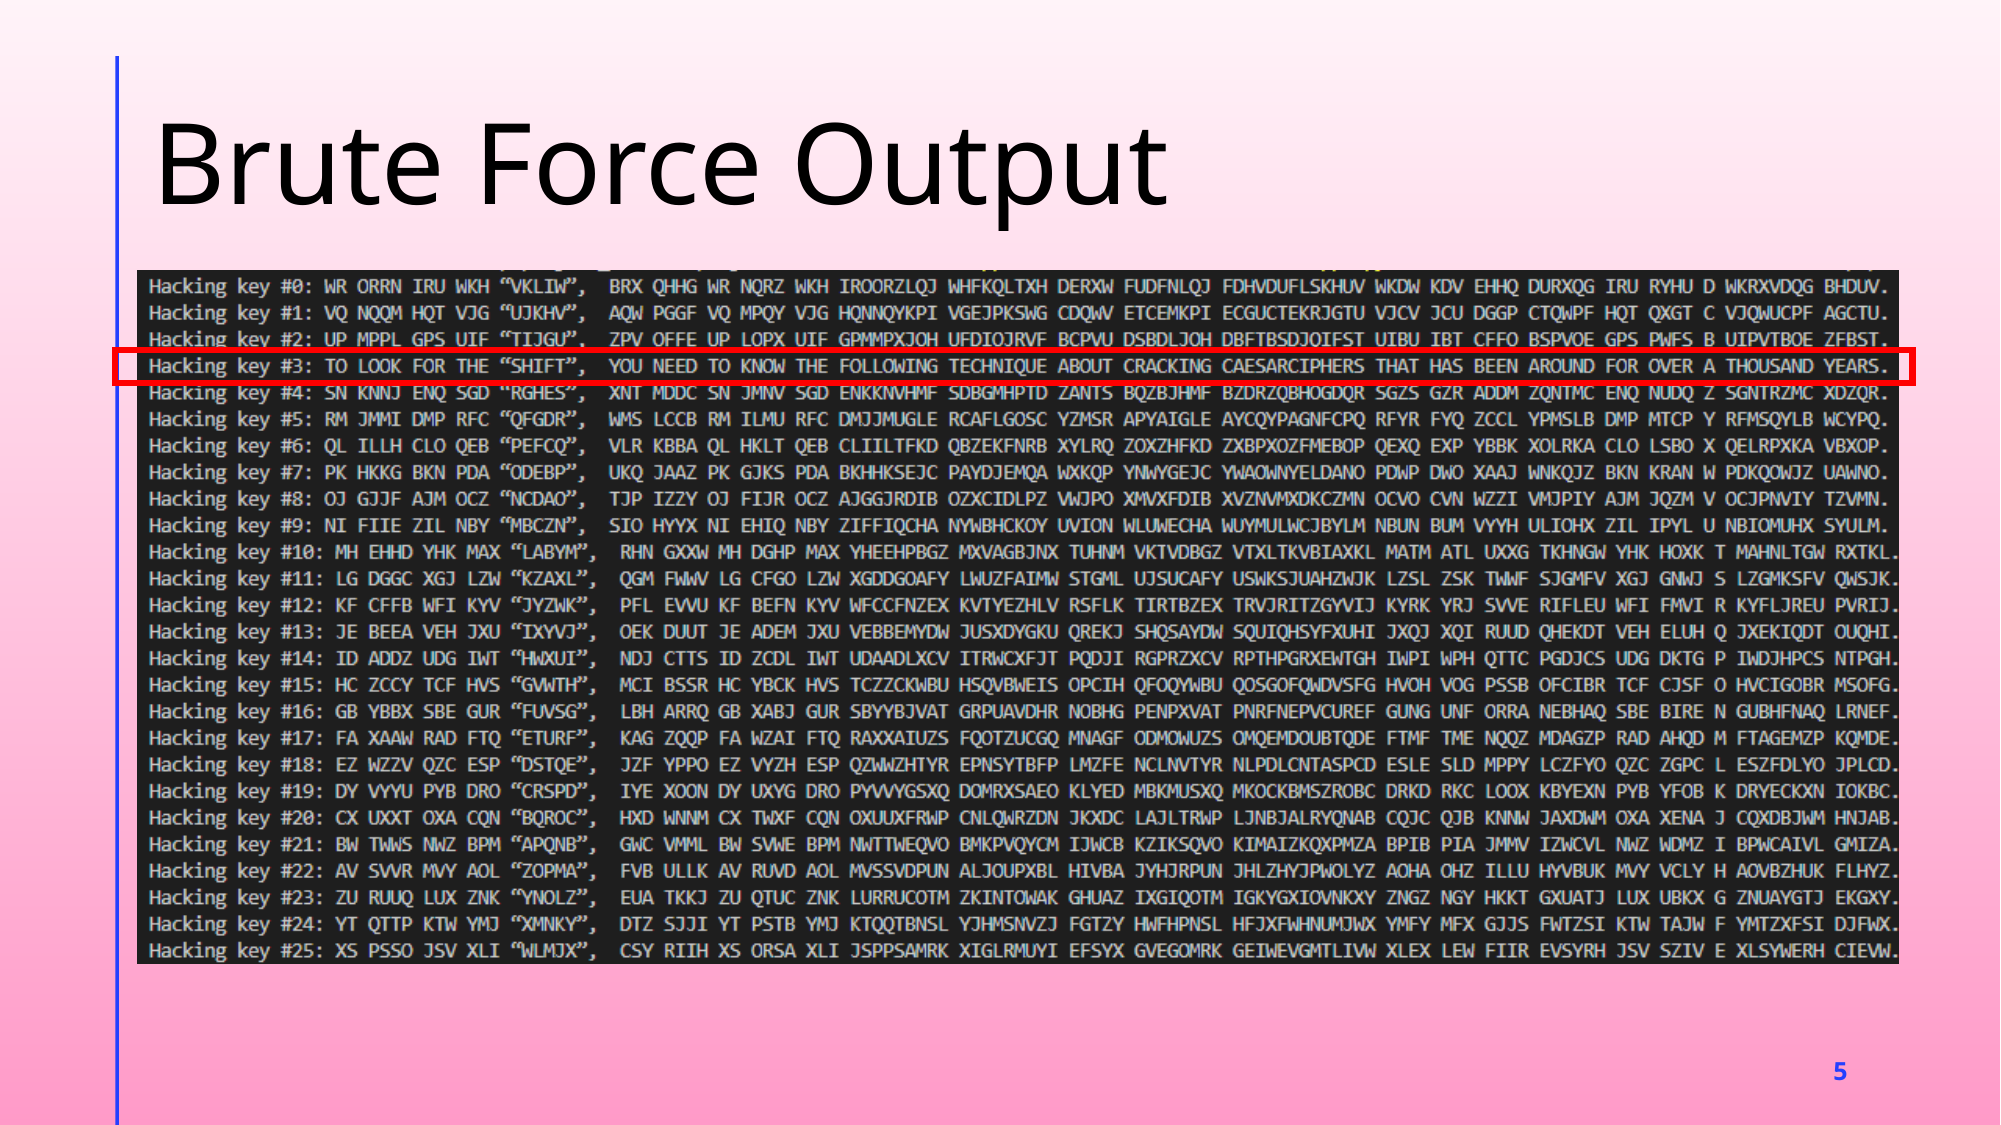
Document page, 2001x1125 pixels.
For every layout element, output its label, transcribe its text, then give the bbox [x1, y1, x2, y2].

picture [137, 269, 1899, 964]
slide_number 5 [1412, 1042, 1863, 1103]
text_box [1899, 349, 1913, 384]
text_box [114, 349, 137, 384]
title Brute Force Output [137, 59, 1863, 269]
